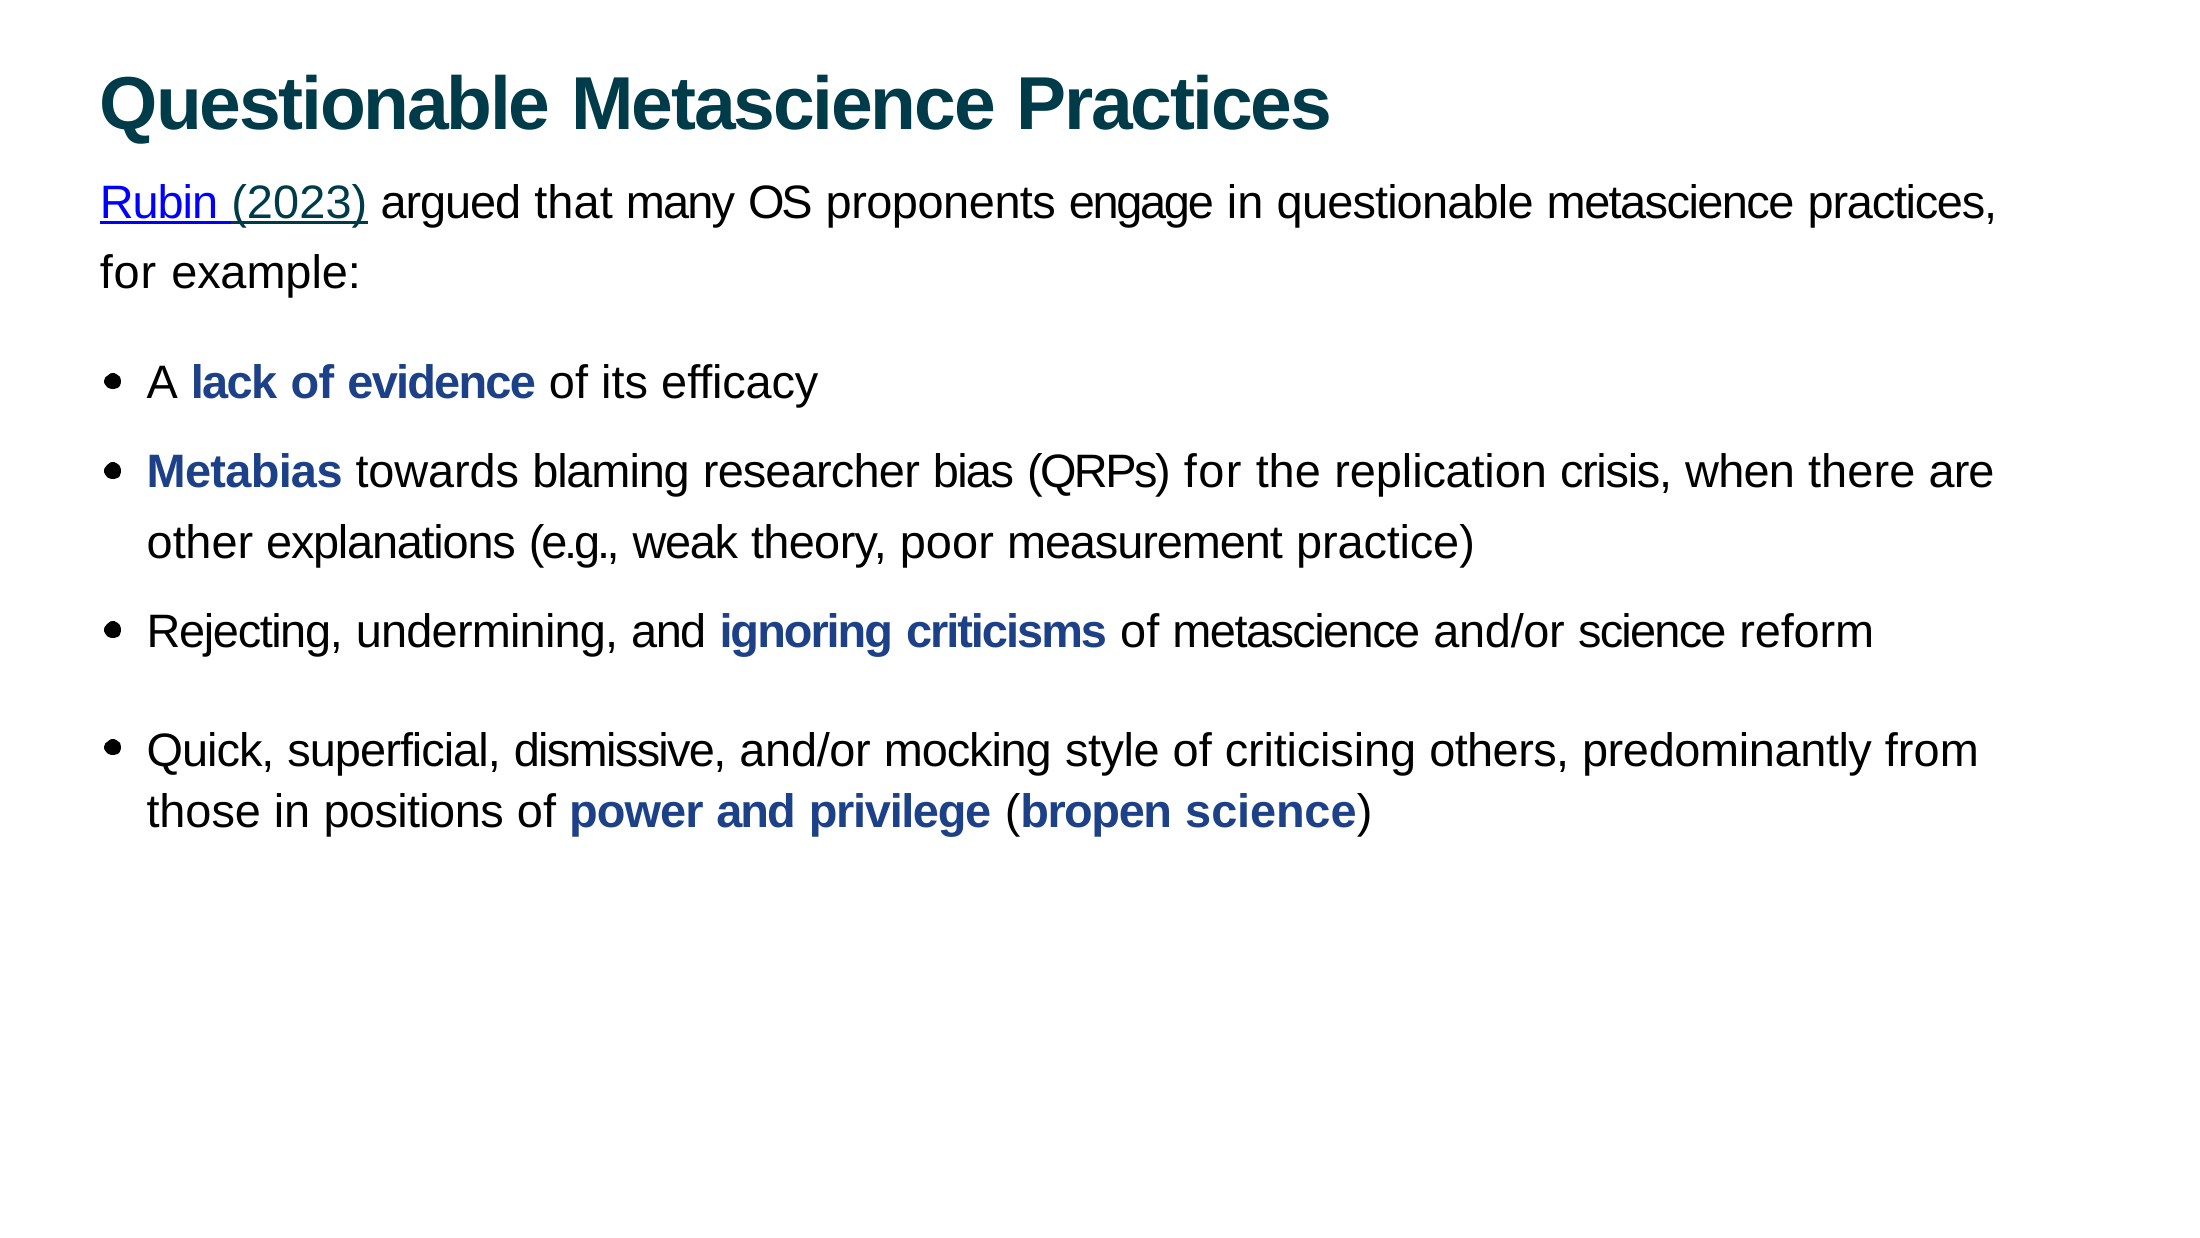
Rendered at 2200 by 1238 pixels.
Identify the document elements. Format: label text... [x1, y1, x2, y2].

picture [104, 462, 121, 479]
picture [104, 373, 121, 390]
title Questionable Metascience Practices [97, 52, 2040, 155]
picture [104, 738, 121, 755]
text_box Rubin (2023) argued that many OS proponents engage in questionable metascience practices, for example: A lack of evidence of its efficacy Metabias towards blaming researcher bias (QRPs) for the replication crisis, when there are other explanations (e.g., weak theory, poor measurement practice) Rejecting, undermining, and ignoring criticisms of metascience and/or science reform Quick, superficial, dismissive, and/or mocking style of criticising others, predominantly from those in positions of power and privilege (bropen science) [97, 155, 2067, 837]
picture [104, 621, 121, 638]
